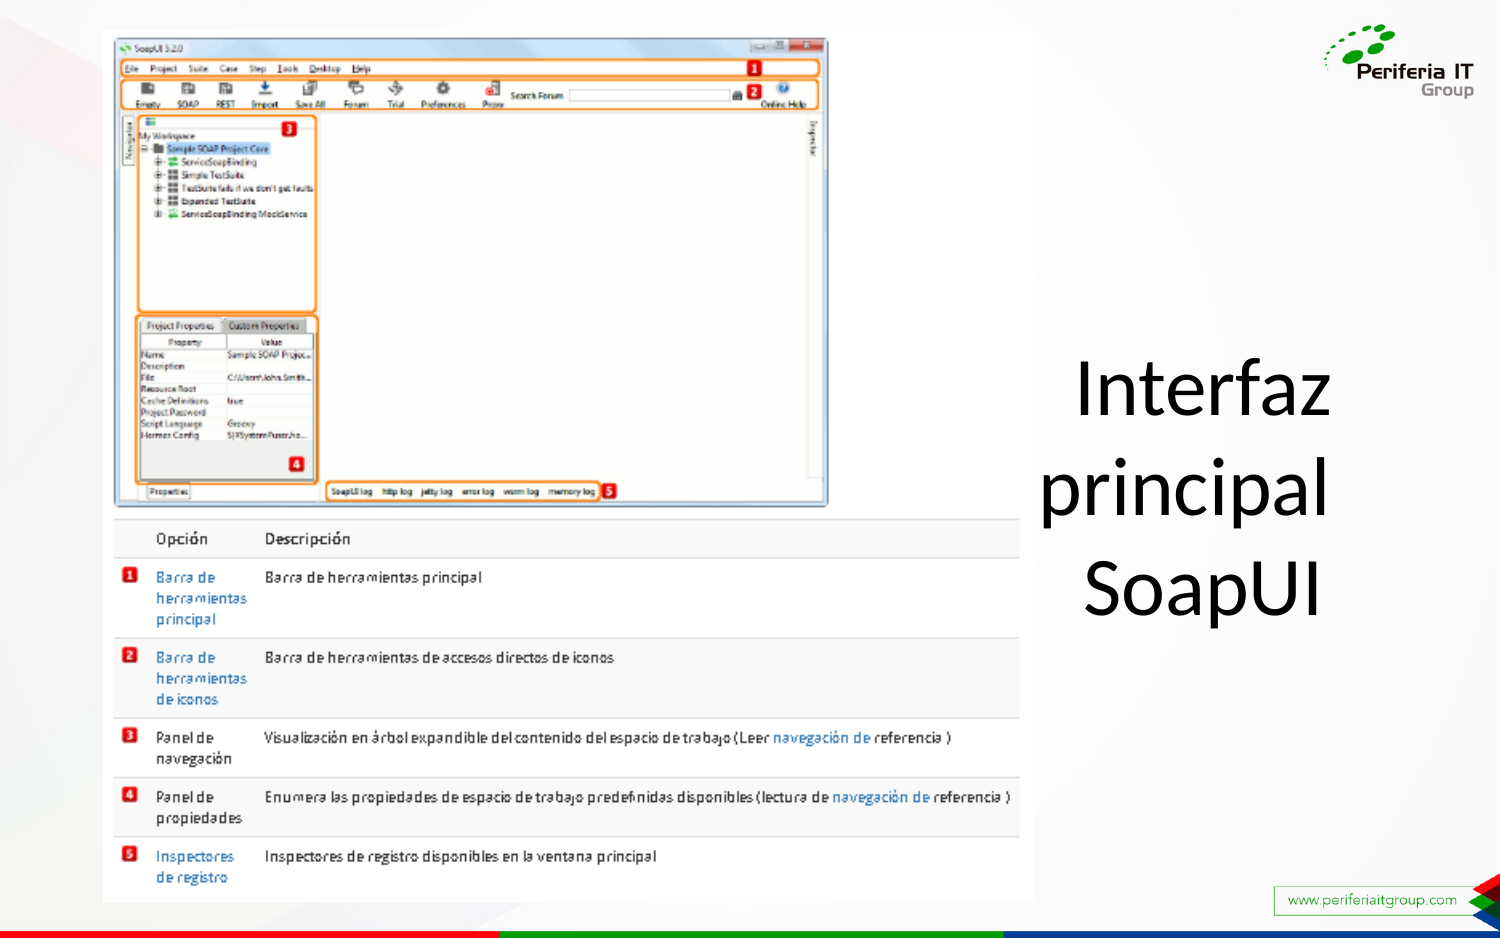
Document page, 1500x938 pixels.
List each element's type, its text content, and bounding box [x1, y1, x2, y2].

text_box Interfaz principal SoapUI [1034, 324, 1407, 640]
picture [0, 0, 1500, 938]
